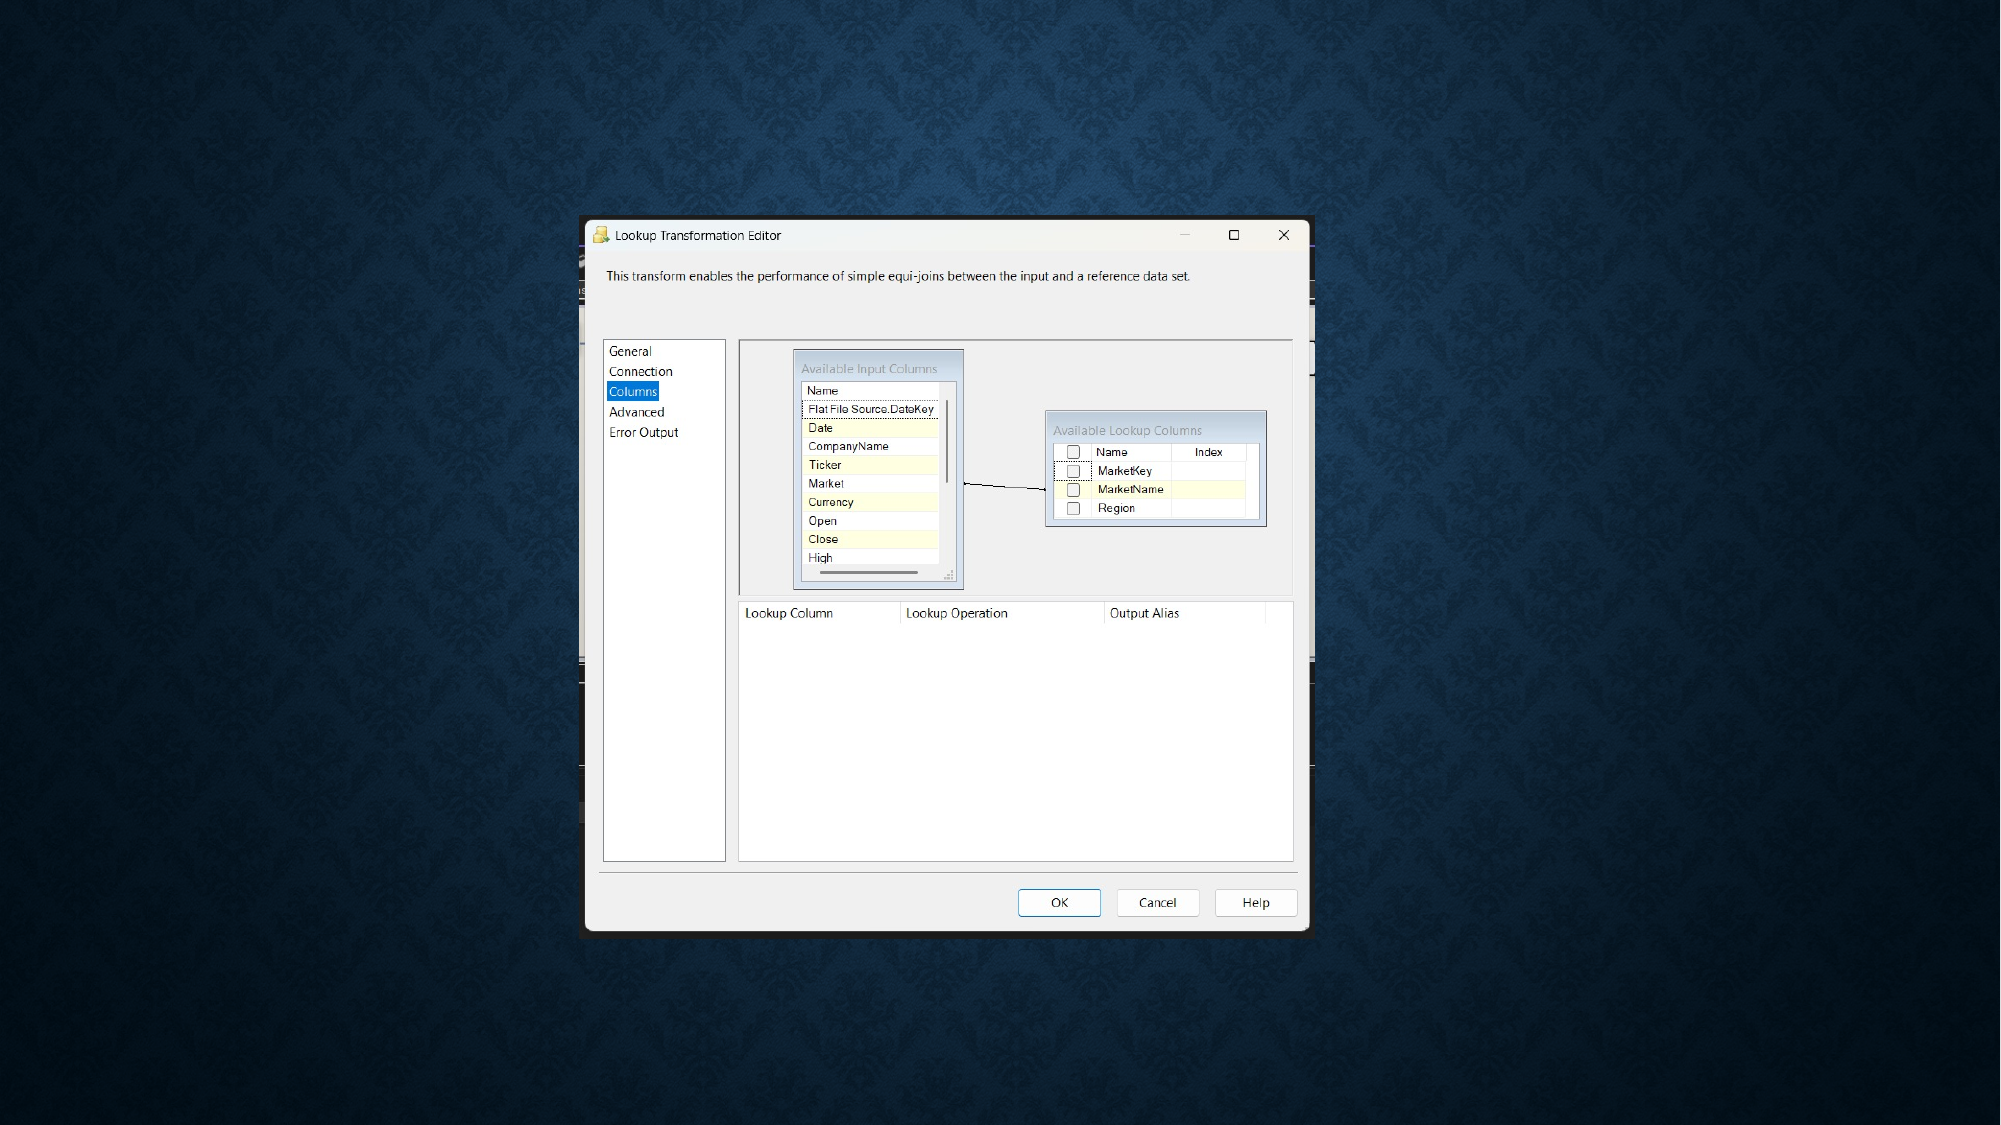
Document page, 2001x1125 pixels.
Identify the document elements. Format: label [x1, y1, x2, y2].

picture [0, 0, 2001, 1125]
list [579, 215, 1315, 940]
